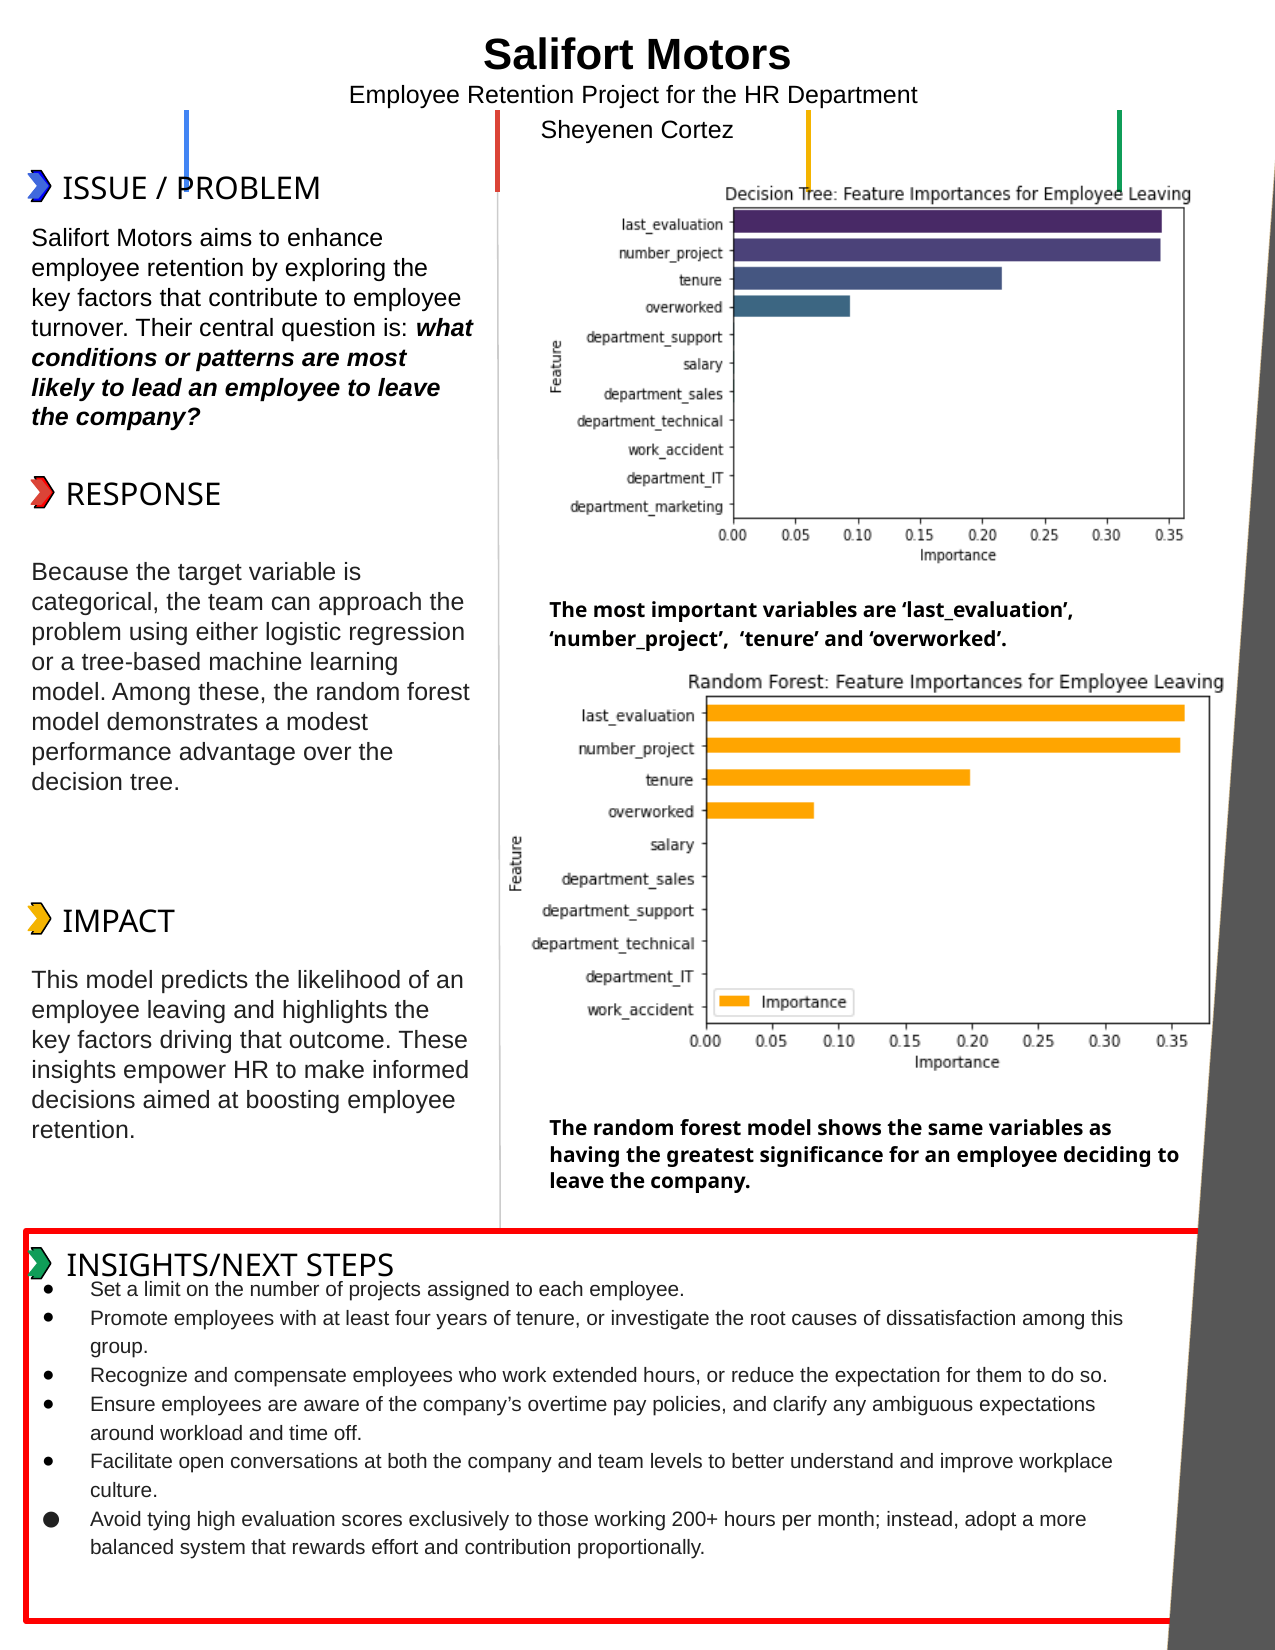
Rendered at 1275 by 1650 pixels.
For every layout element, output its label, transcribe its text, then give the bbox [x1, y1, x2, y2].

text_box Salifort Motors [0, 10, 1275, 94]
text_box Salifort Motors aims to enhance employee retention by exploring the key factors that contribute to employee turnover. Their central question is: what conditions or patterns are most likely to lead an employee to leave the company? [16, 206, 490, 446]
text_box This model predicts the likelihood of an employee leaving and highlights the key factors driving that outcome. These insights empower HR to make informed decisions aimed at boosting employee retention. [16, 948, 490, 1159]
text_box Because the target variable is categorical, the team can approach the problem using either logistic regression or a tree-based machine learning model. Among these, the random forest model demonstrates a modest performance advantage over the decision tree. [16, 540, 490, 811]
text_box The most important variables are ‘last_evaluation’, ‘number_project’, ‘tenure’ and ‘overworked’. [534, 577, 1242, 625]
text_box The random forest model shows the same variables as having the greatest significance for an employee deciding to leave the company. [534, 1098, 1201, 1146]
text_box Set a limit on the number of projects assigned to each employee. Promote employees with at least four years of tenure, or investigate the root causes of dissatisfaction among this group. Recognize and compensate employees who work extended hours, or reduce the expectation for them to do so. Ensure employees are aware of the company’s overtime pay policies, and clarify any ambiguous expectations around workload and time off. Facilitate open conversations at both the company and team levels to better understand and improve workplace culture. Avoid tying high evaluation scores exclusively to those working 200+ hours per month; instead, adopt a more balanced system that rewards effort and contribution proportionally. [0, 1256, 1158, 1631]
text_box Employee Retention Project for the HR Department Sheyenen Cortez [289, 59, 986, 159]
picture [541, 176, 1201, 572]
picture [499, 662, 1236, 1080]
